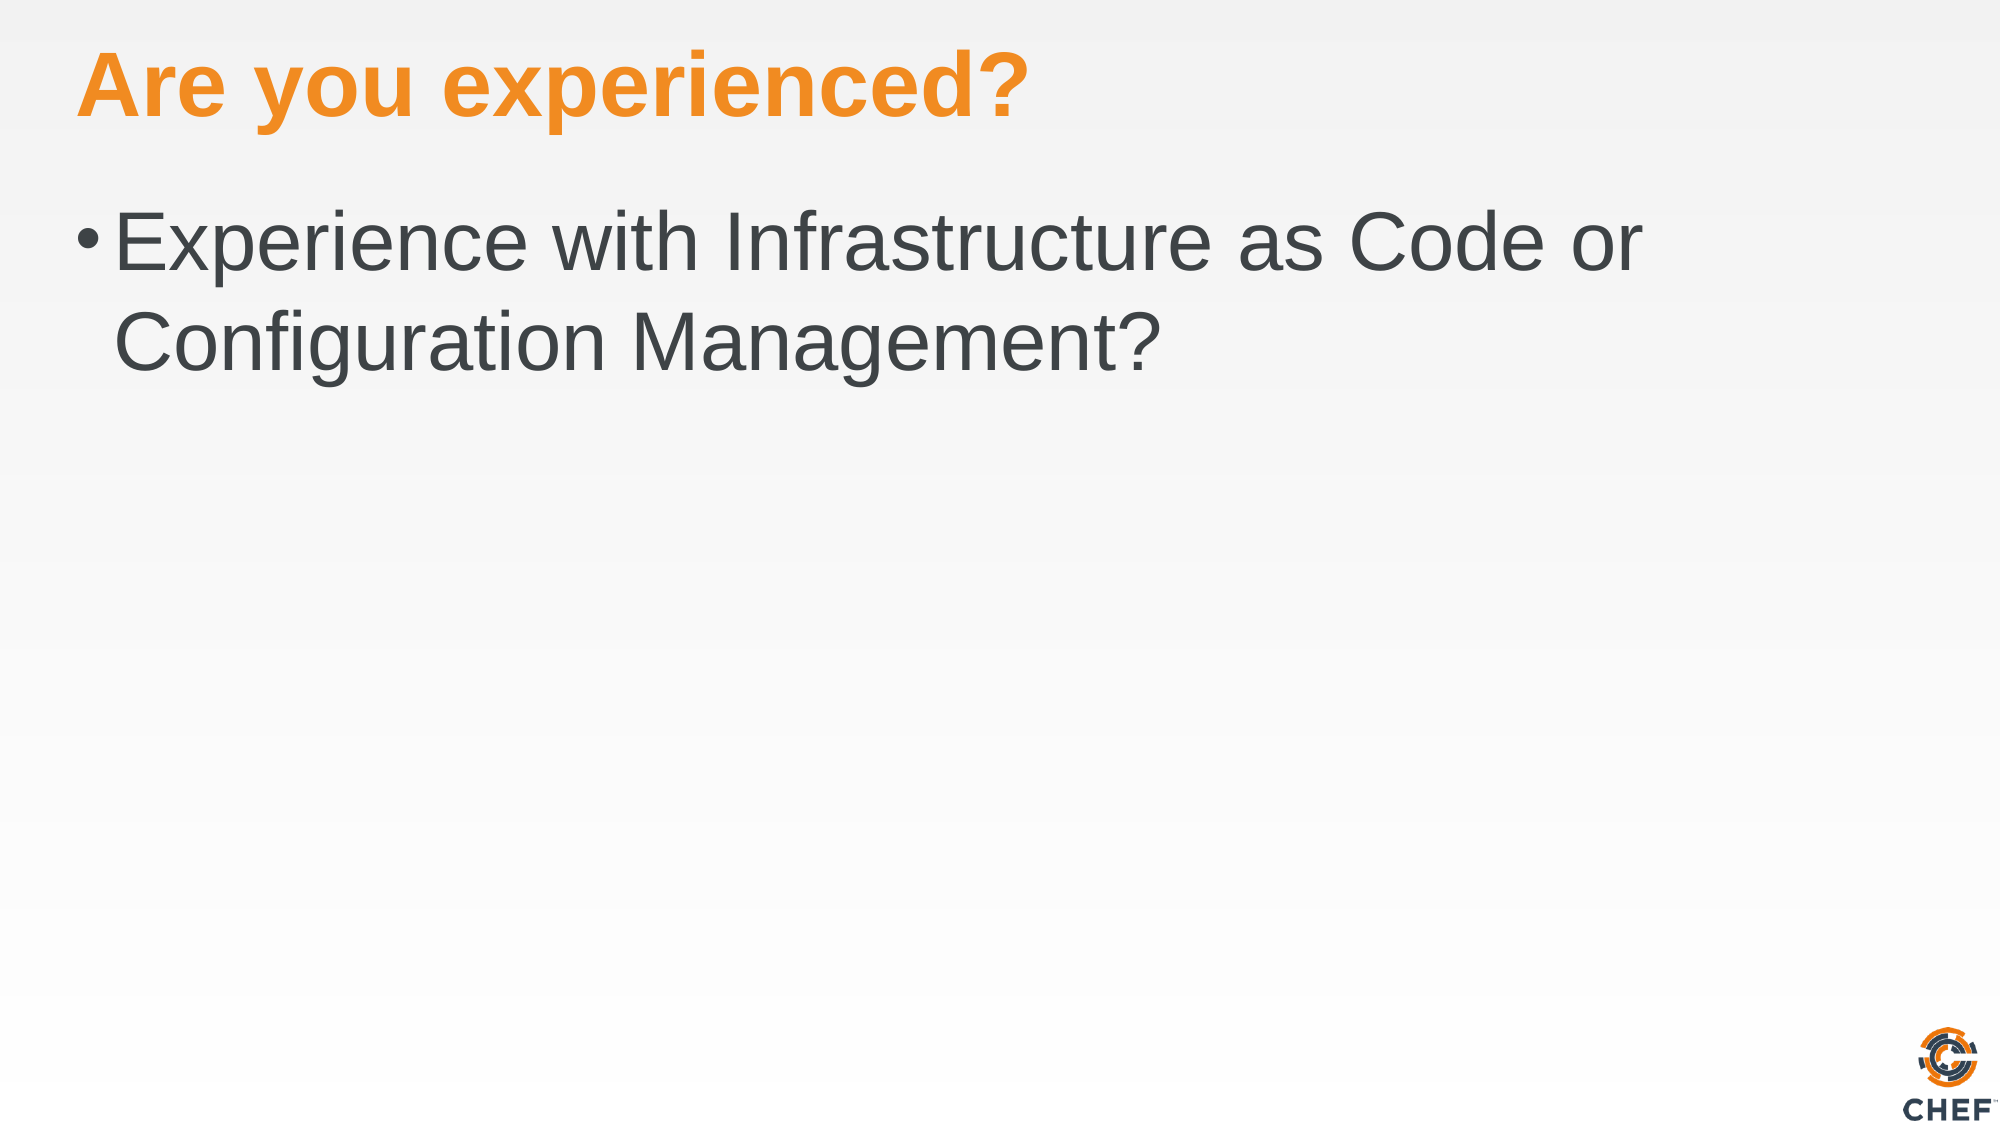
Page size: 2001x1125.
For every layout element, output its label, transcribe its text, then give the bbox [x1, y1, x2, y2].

picture [1903, 1027, 1998, 1121]
list Experience with Infrastructure as Code or Configuration Management? [75, 187, 1913, 1050]
title Are you experienced? [75, 37, 1913, 140]
